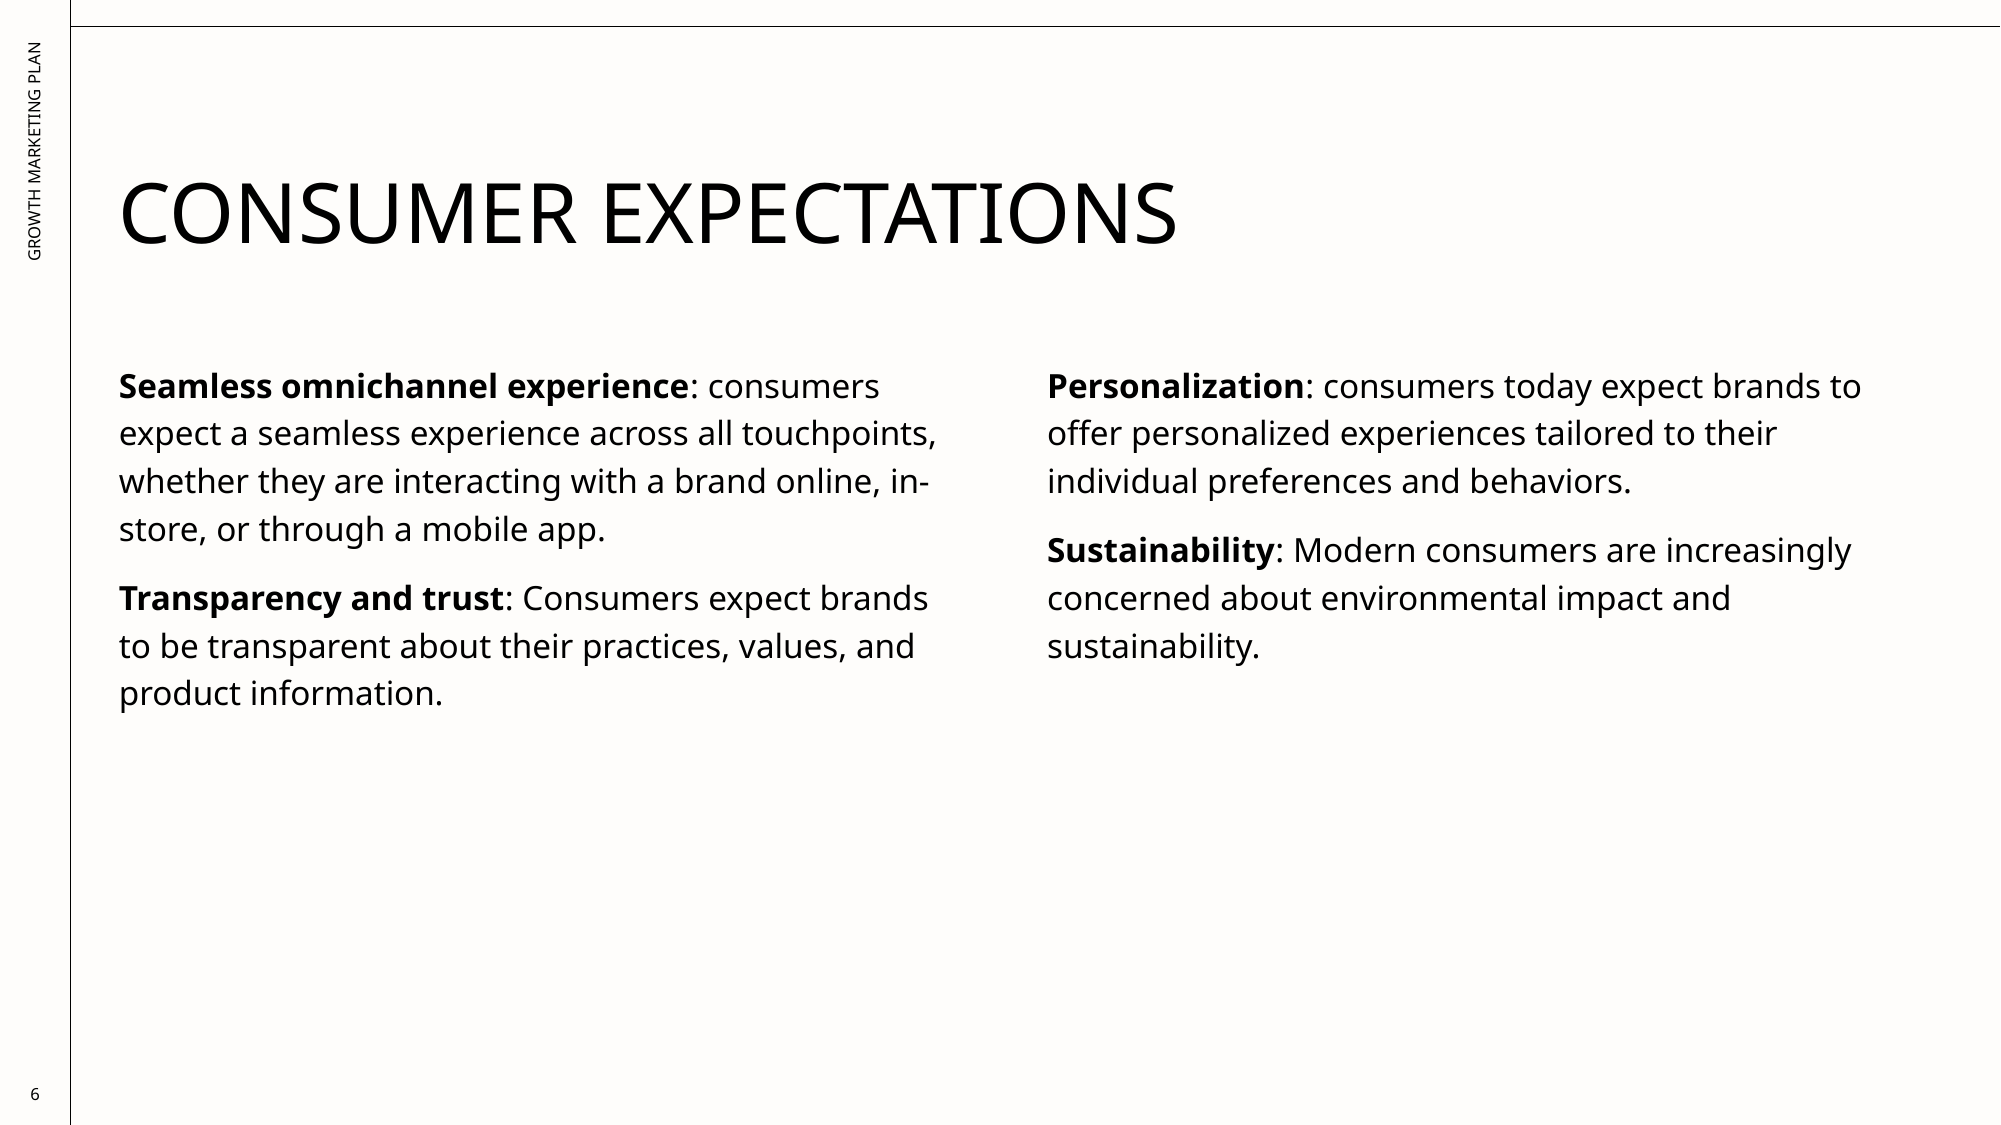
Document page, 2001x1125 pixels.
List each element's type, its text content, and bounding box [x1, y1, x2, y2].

footer GROWTH MARKETING PLAN [0, 26, 71, 776]
list Personalization: consumers today expect brands to offer personalized experiences tailored to their individual preferences and behaviors. Sustainability: Modern consumers are increasingly concerned about environmental impact and sustainability. [1032, 349, 1896, 1021]
list Seamless omnichannel experience: consumers expect a seamless experience across all touchpoints, whether they are interacting with a brand online, in-store, or through a mobile app. Transparency and trust: Consumers expect brands to be transparent about their practices, values, and product information. [103, 349, 968, 1021]
title CONSUMER EXPECTATIONS [103, 164, 1896, 350]
slide_number 6 [0, 1065, 71, 1125]
